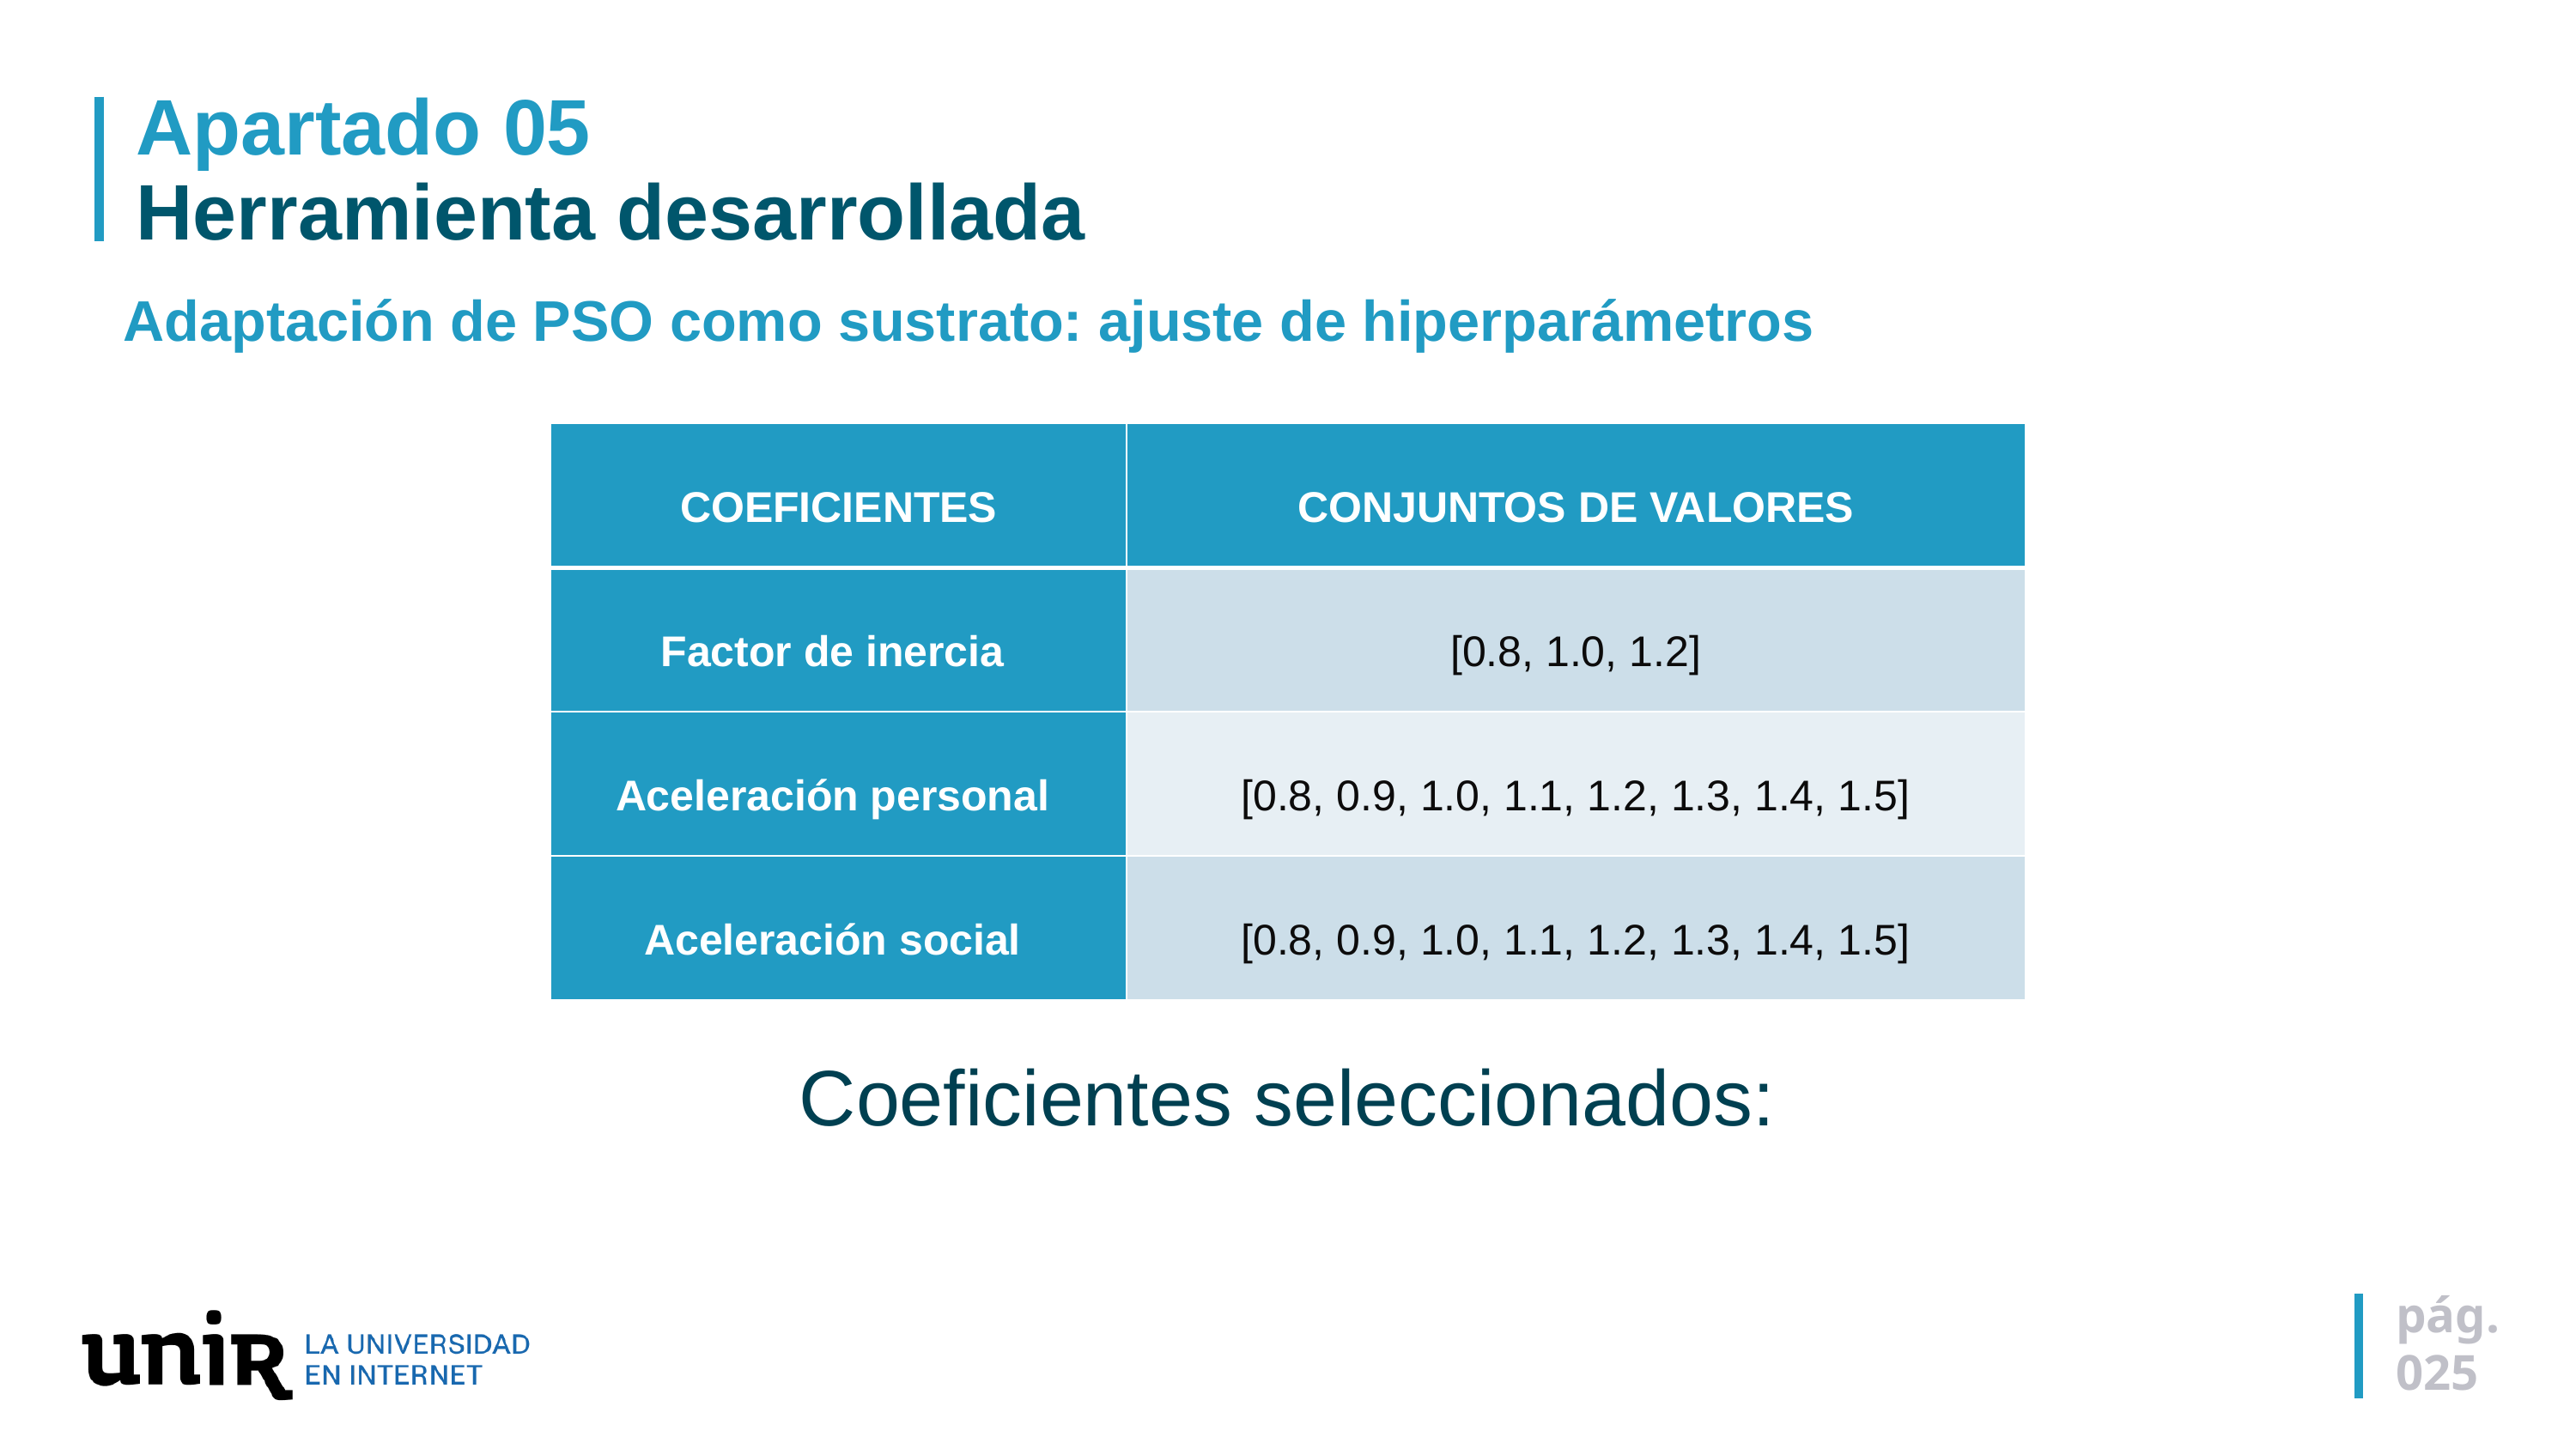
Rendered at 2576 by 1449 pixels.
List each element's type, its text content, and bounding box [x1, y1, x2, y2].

text_box [177, 804, 2329, 844]
title Apartado 05 Herramienta desarrollada [123, 80, 1145, 267]
text_box Adaptación de PSO como sustrato: ajuste de hiperparámetros [110, 285, 1945, 395]
picture [72, 1303, 540, 1408]
text_box pág. 025 [2383, 1277, 2576, 1449]
